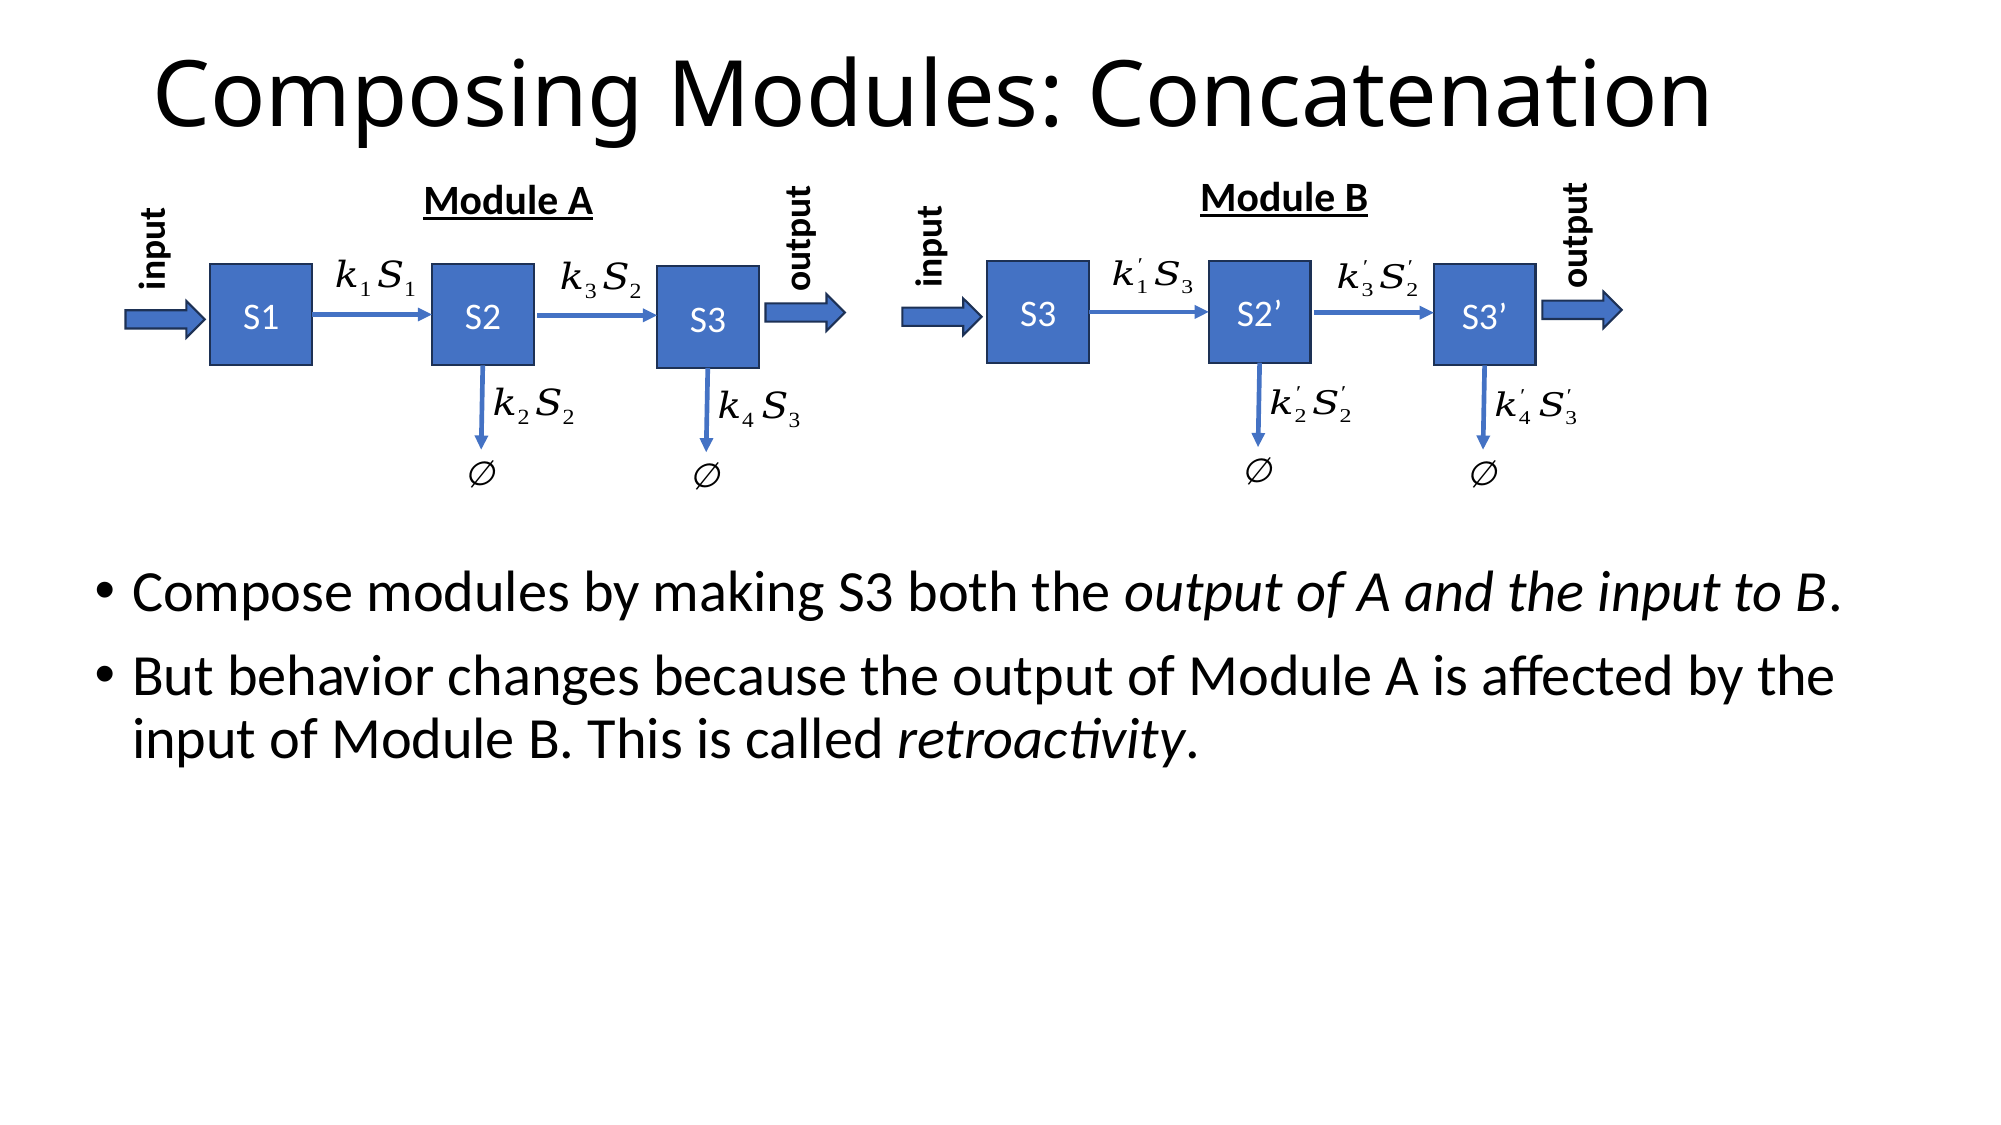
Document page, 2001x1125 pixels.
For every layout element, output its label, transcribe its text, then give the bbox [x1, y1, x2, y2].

list Compose modules by making S3 both the output of A and the input to B. But behavior changes because the output of Module A is affected by the input of Module B. This is called retroactivity. [79, 553, 1863, 792]
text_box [119, 162, 1622, 498]
title Composing Modules: Concatenation [137, 0, 1863, 206]
